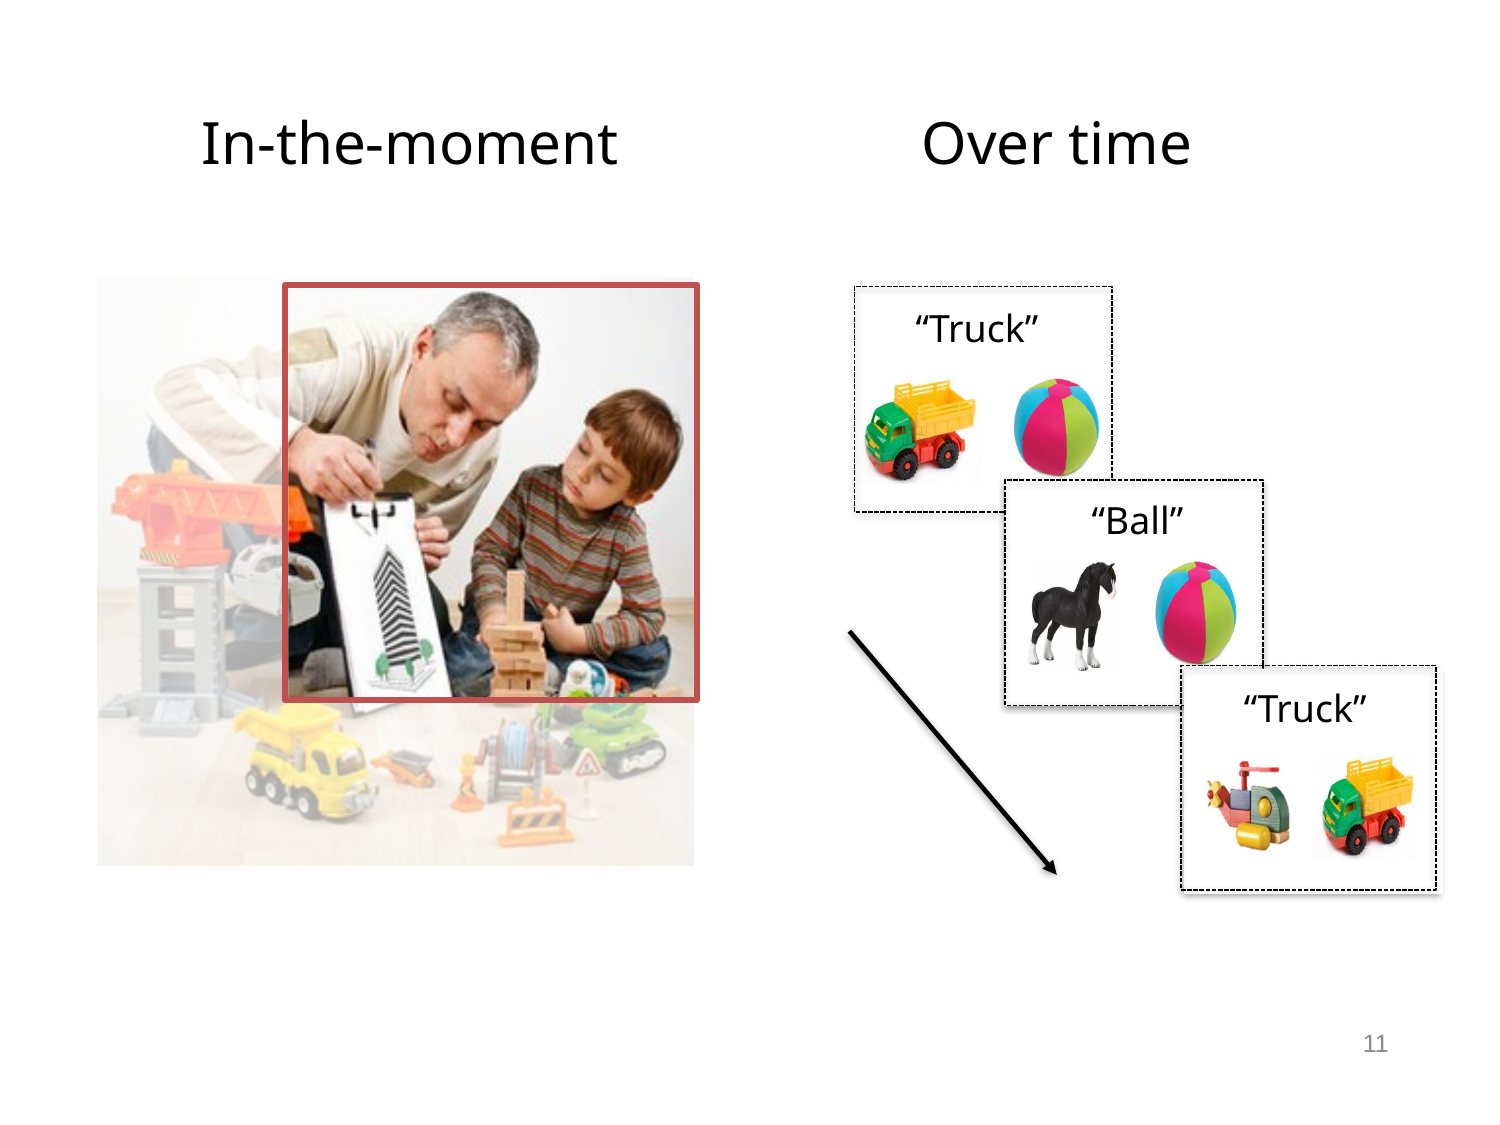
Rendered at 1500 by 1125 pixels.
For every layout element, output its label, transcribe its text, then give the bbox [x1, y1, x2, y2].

picture [97, 276, 695, 866]
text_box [849, 286, 1444, 895]
slide_number 11 [1053, 1012, 1404, 1073]
text_box In-the-moment [184, 99, 637, 184]
text_box Over time [830, 99, 1283, 184]
